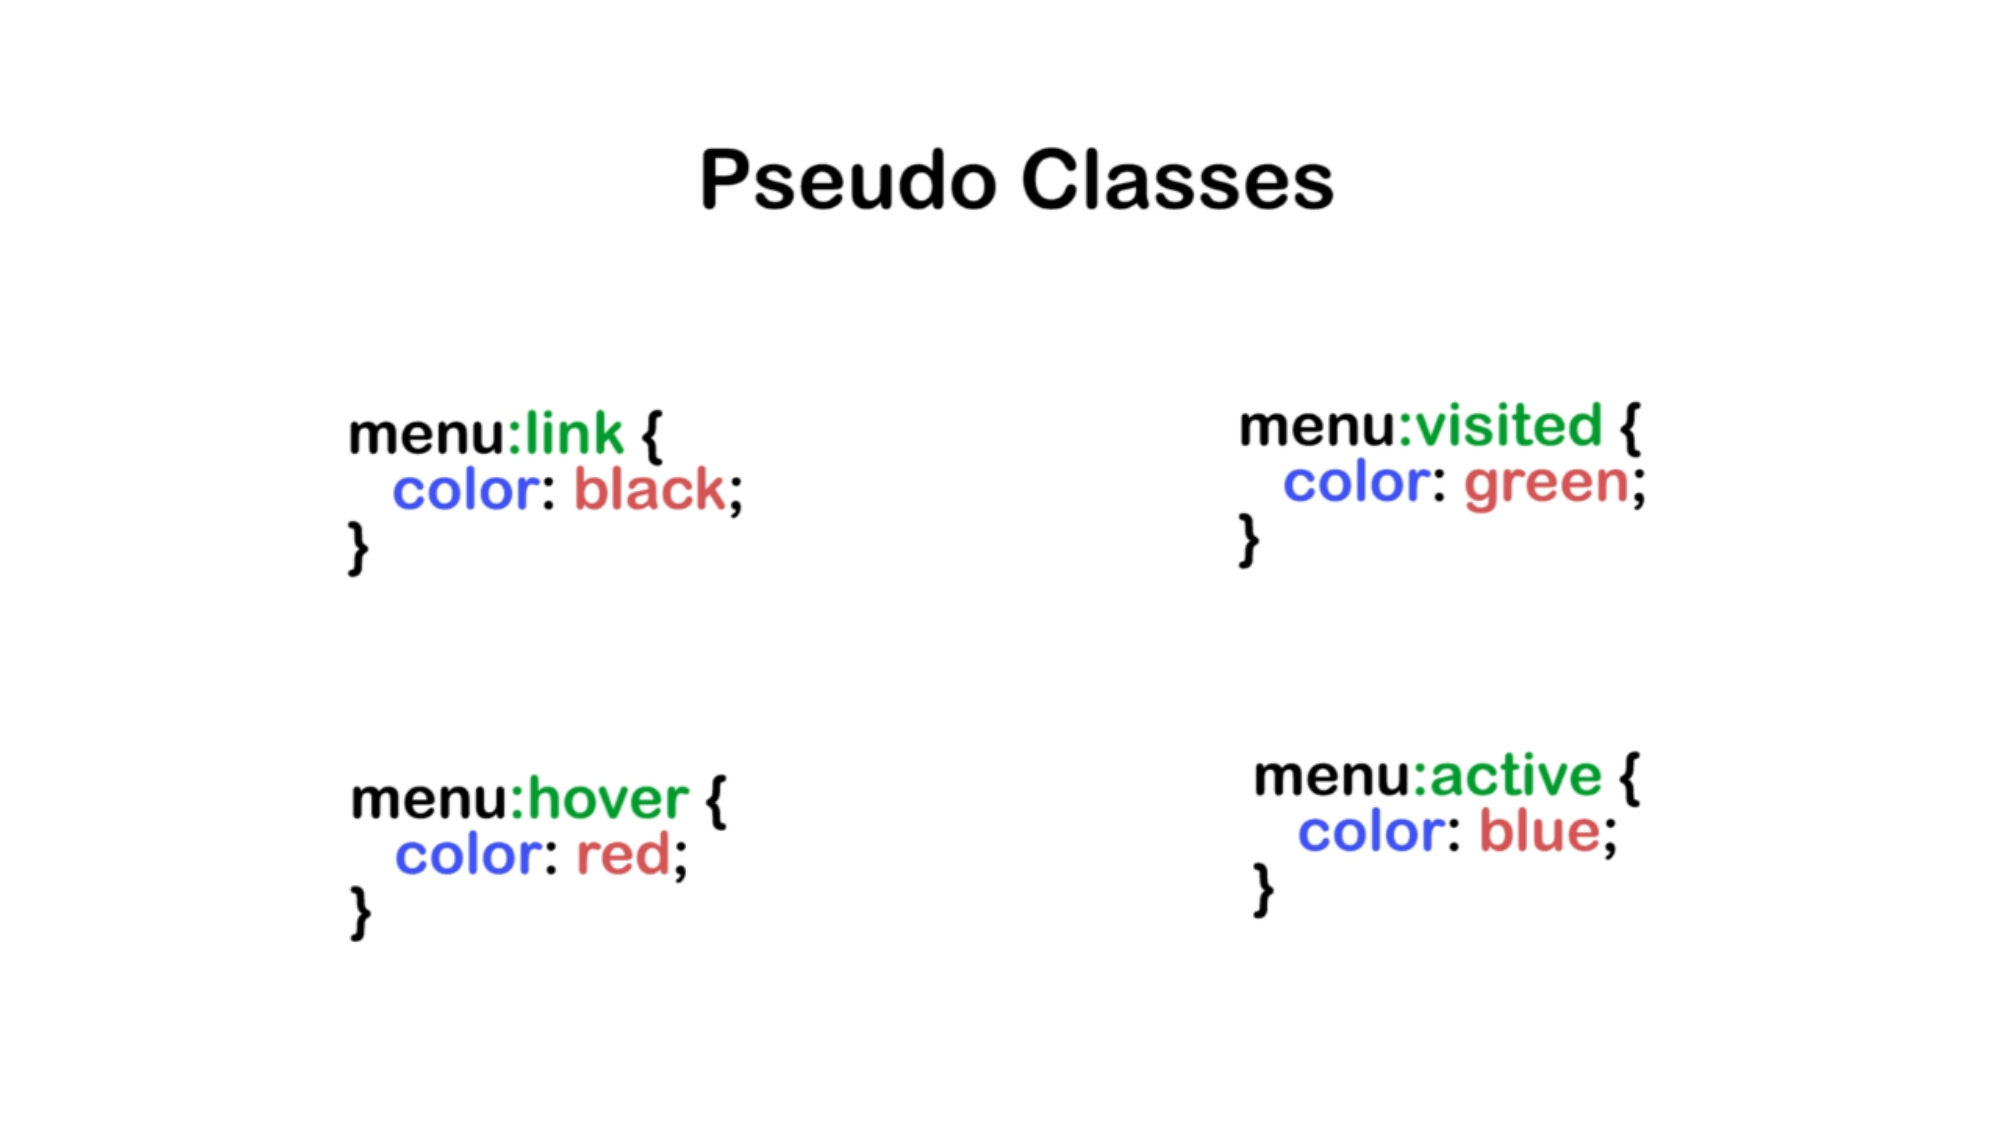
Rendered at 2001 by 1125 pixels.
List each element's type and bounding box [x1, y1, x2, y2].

picture [145, 38, 1855, 1086]
